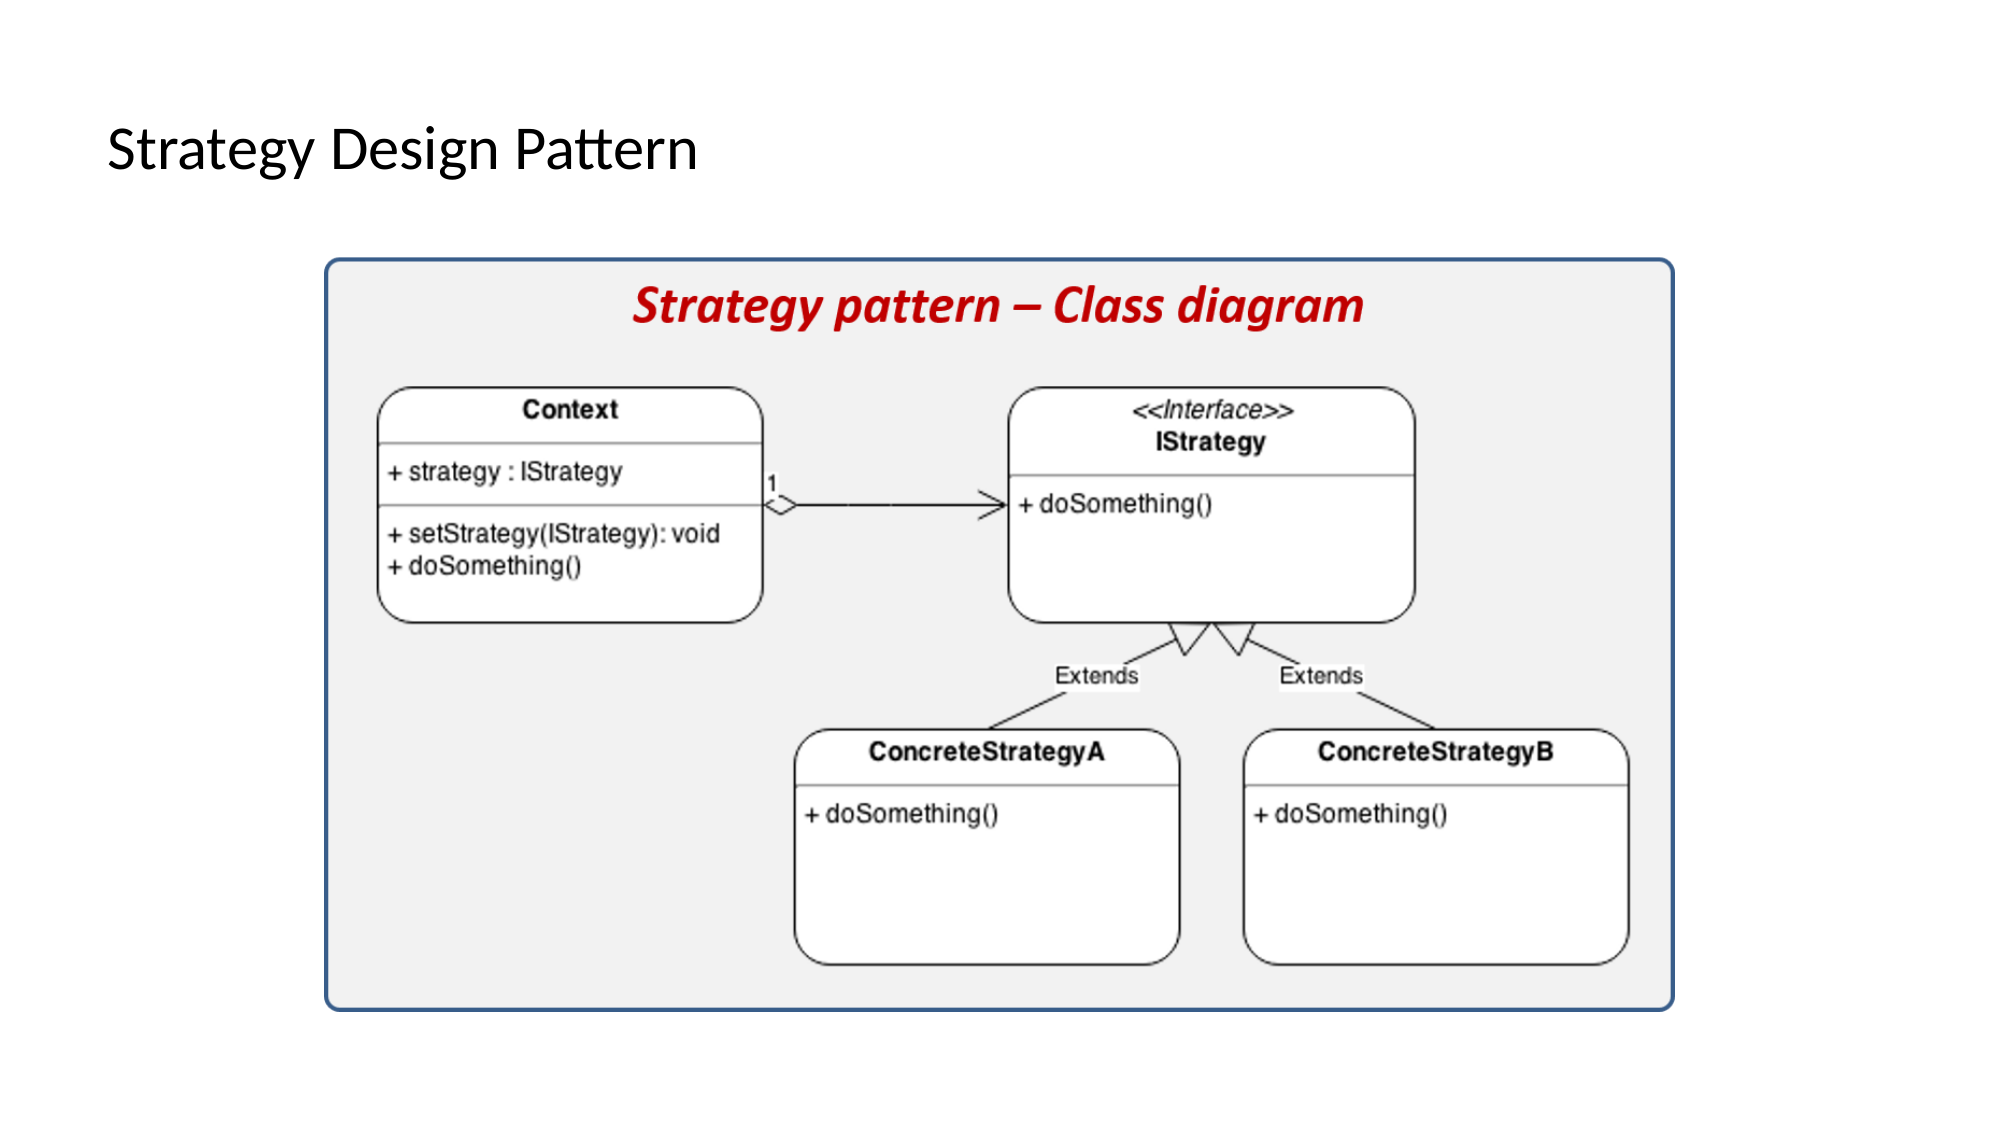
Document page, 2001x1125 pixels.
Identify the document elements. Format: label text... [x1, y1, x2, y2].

picture [324, 254, 1676, 1012]
text_box Strategy Design Pattern [93, 99, 715, 190]
